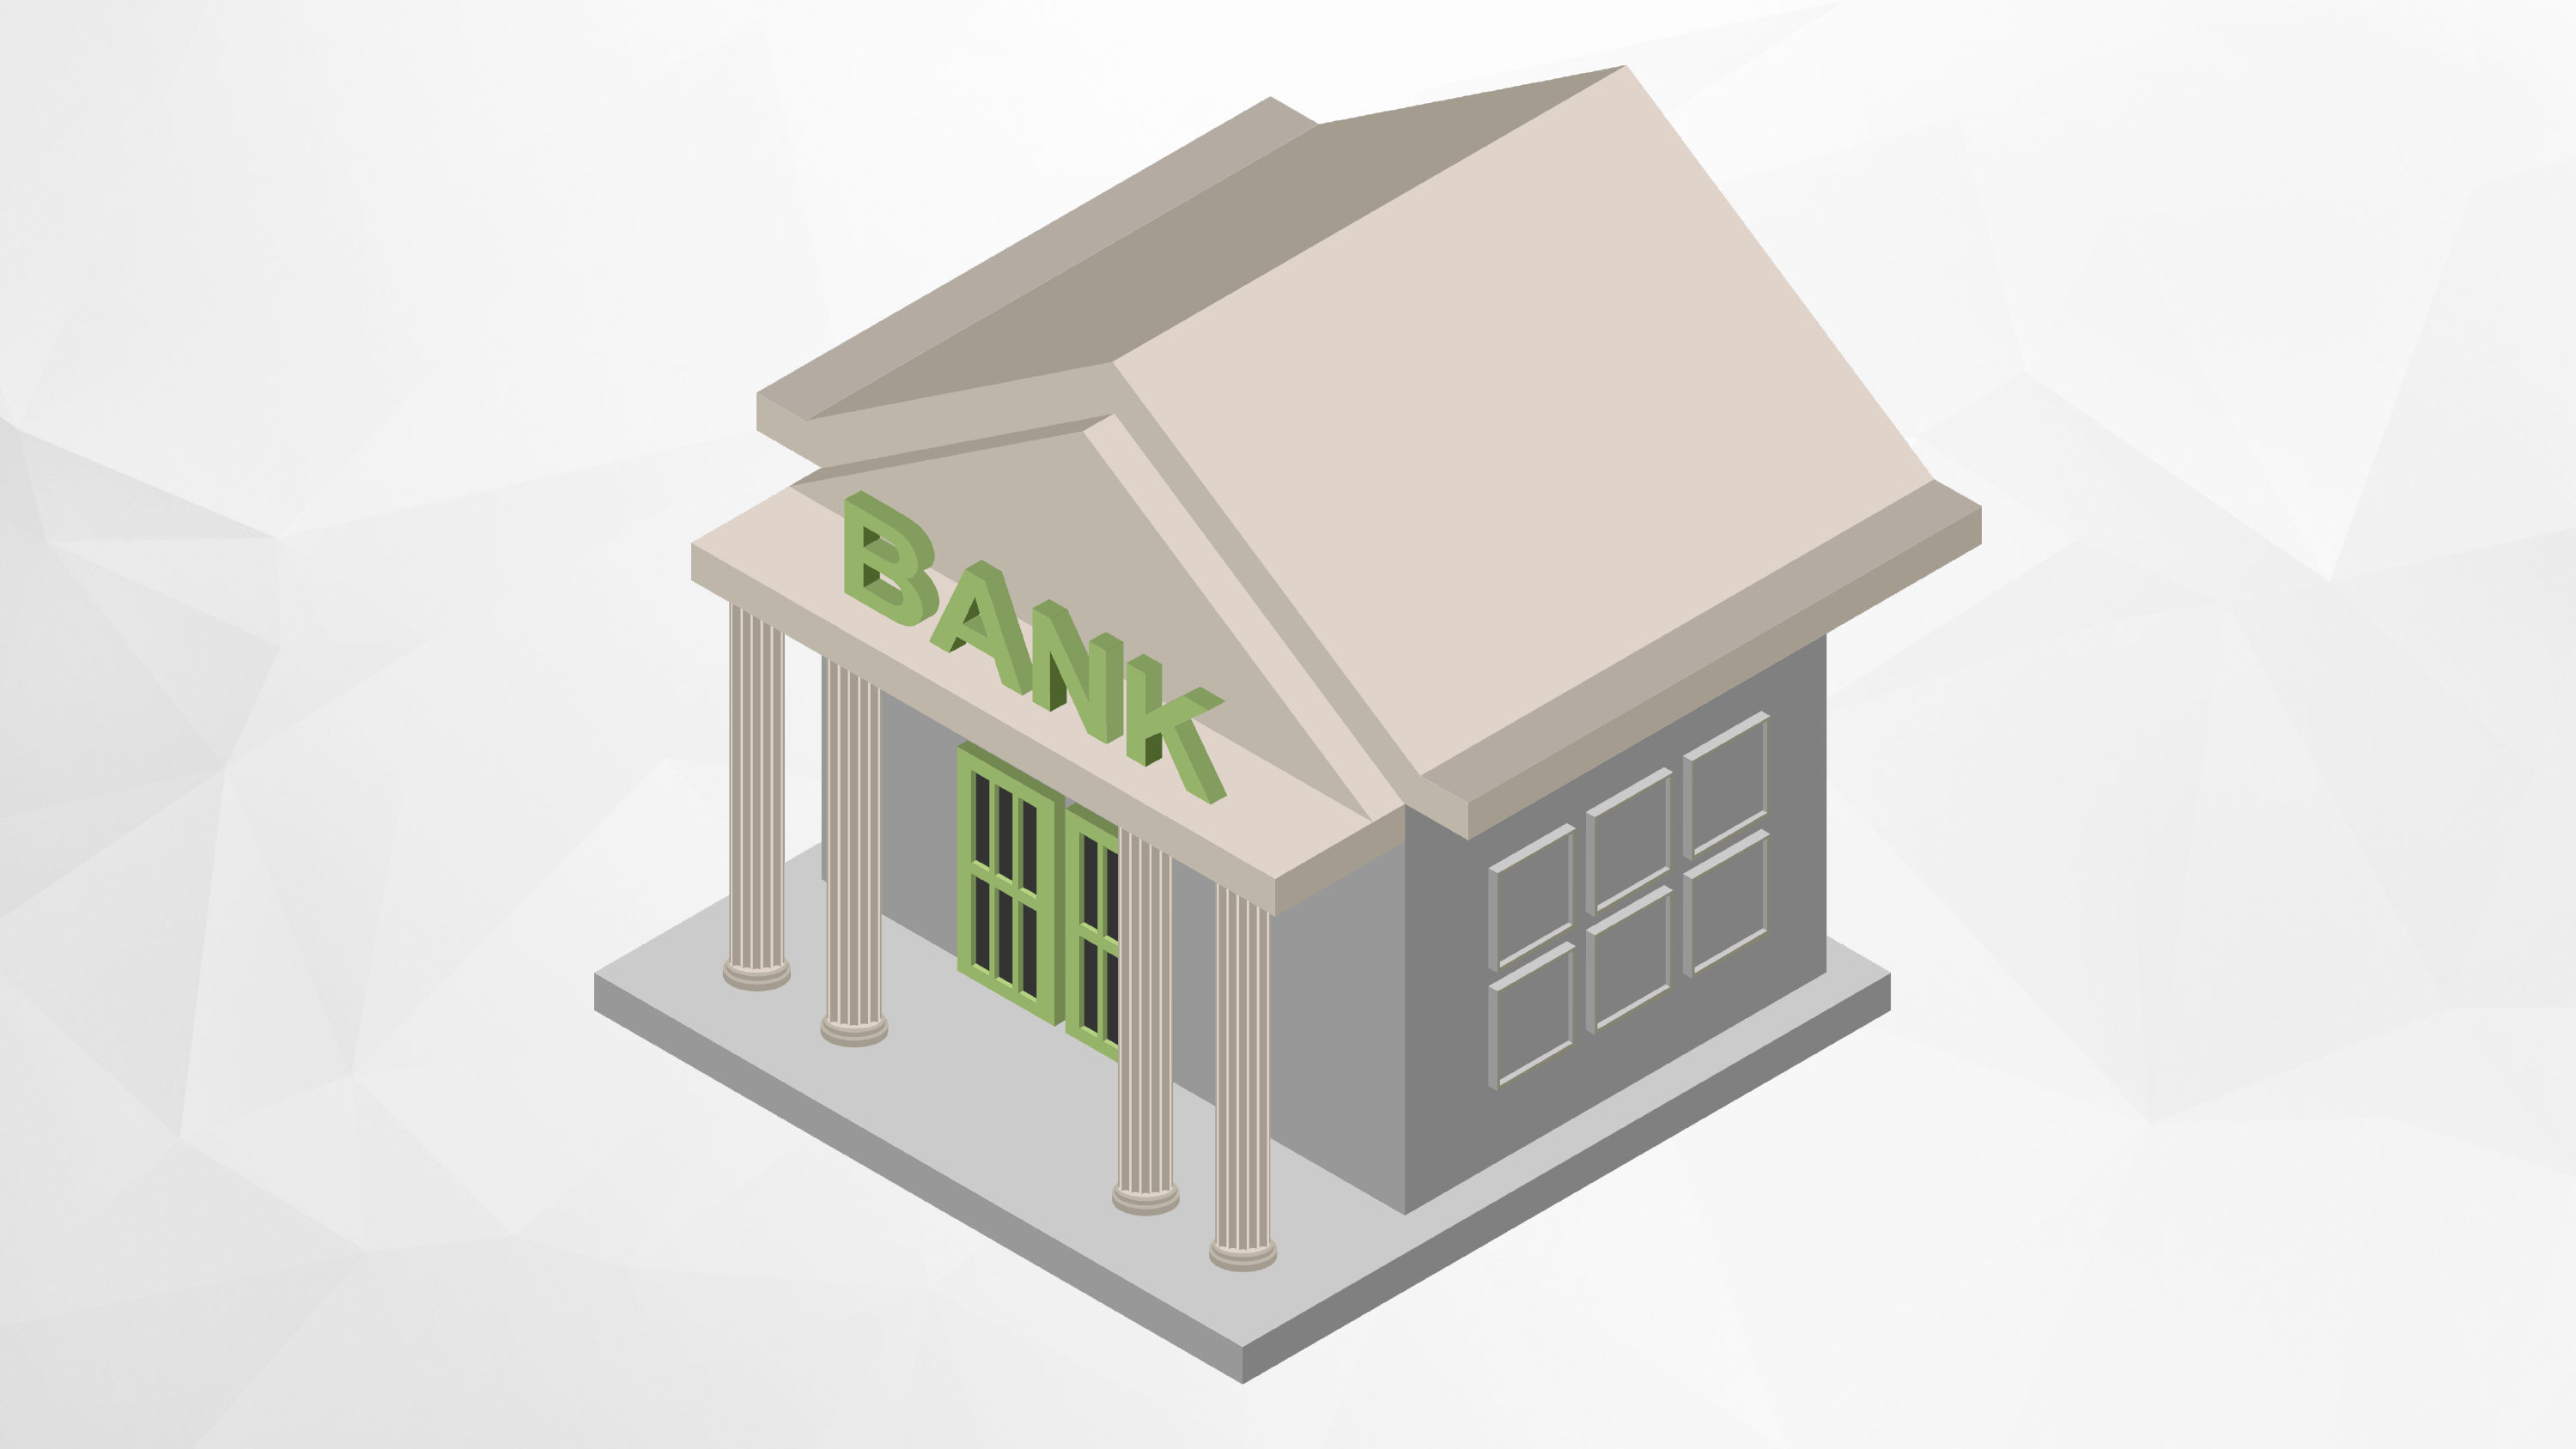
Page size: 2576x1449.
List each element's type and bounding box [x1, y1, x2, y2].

text_box [0, 0, 2576, 1449]
text_box [593, 64, 1982, 1385]
